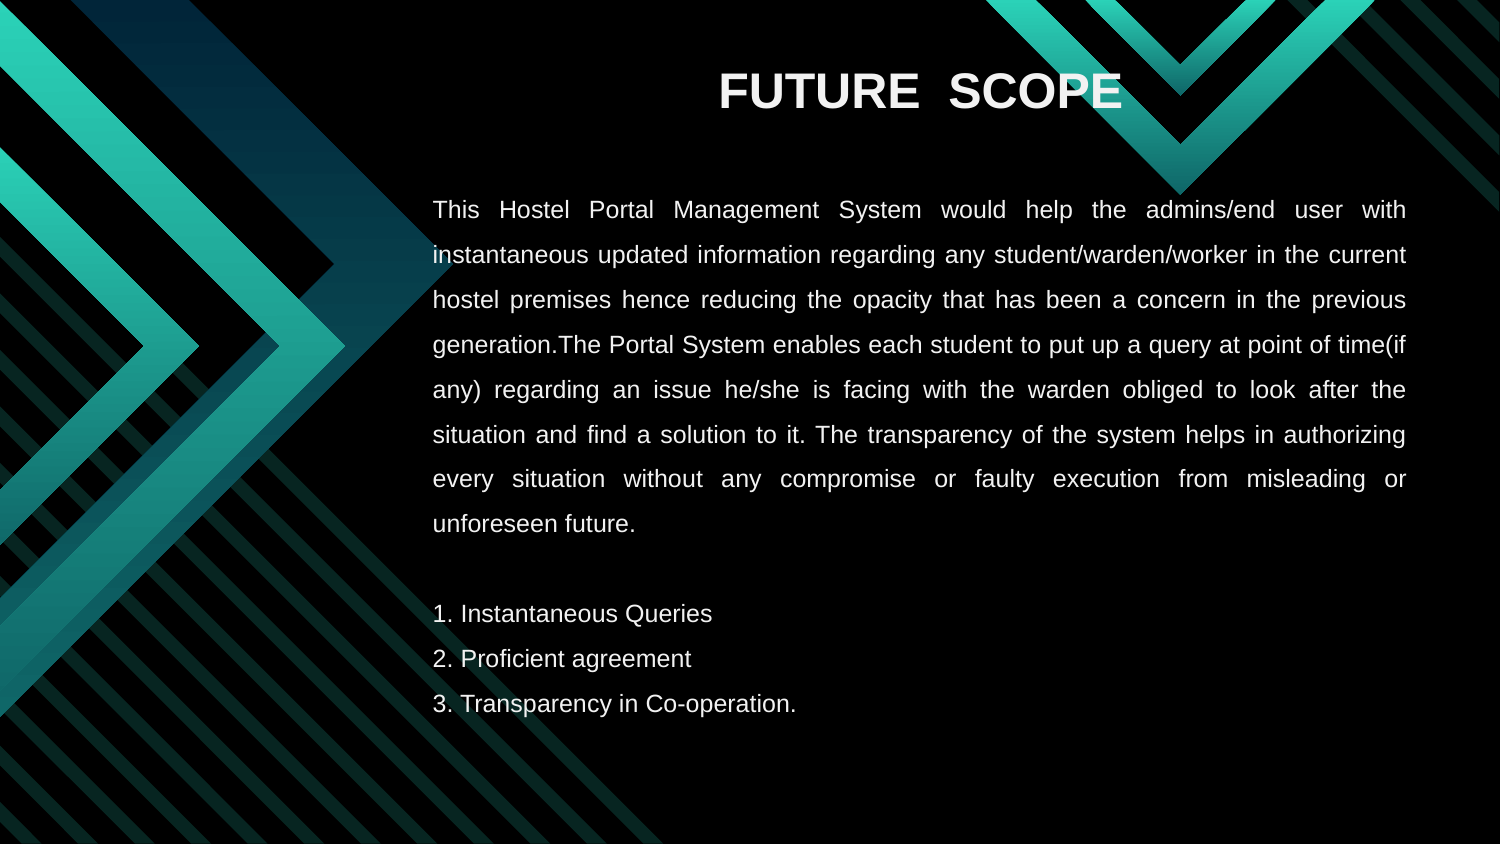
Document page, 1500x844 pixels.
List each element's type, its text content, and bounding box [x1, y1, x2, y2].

text_box FUTURE SCOPE This Hostel Portal Management System would help the admins/end user with instantaneous updated information regarding any student/warden/worker in the current hostel premises hence reducing the opacity that has been a concern in the previous generation.The Portal System enables each student to put up a query at point of time(if any) regarding an issue he/she is facing with the warden obliged to look after the situation and find a solution to it. The transparency of the system helps in authorizing every situation without any compromise or faulty execution from misleading or unforeseen future. 1. Instantaneous Queries 2. Proficient agreement 3. Transparency in Co-operation. [417, 51, 1424, 751]
